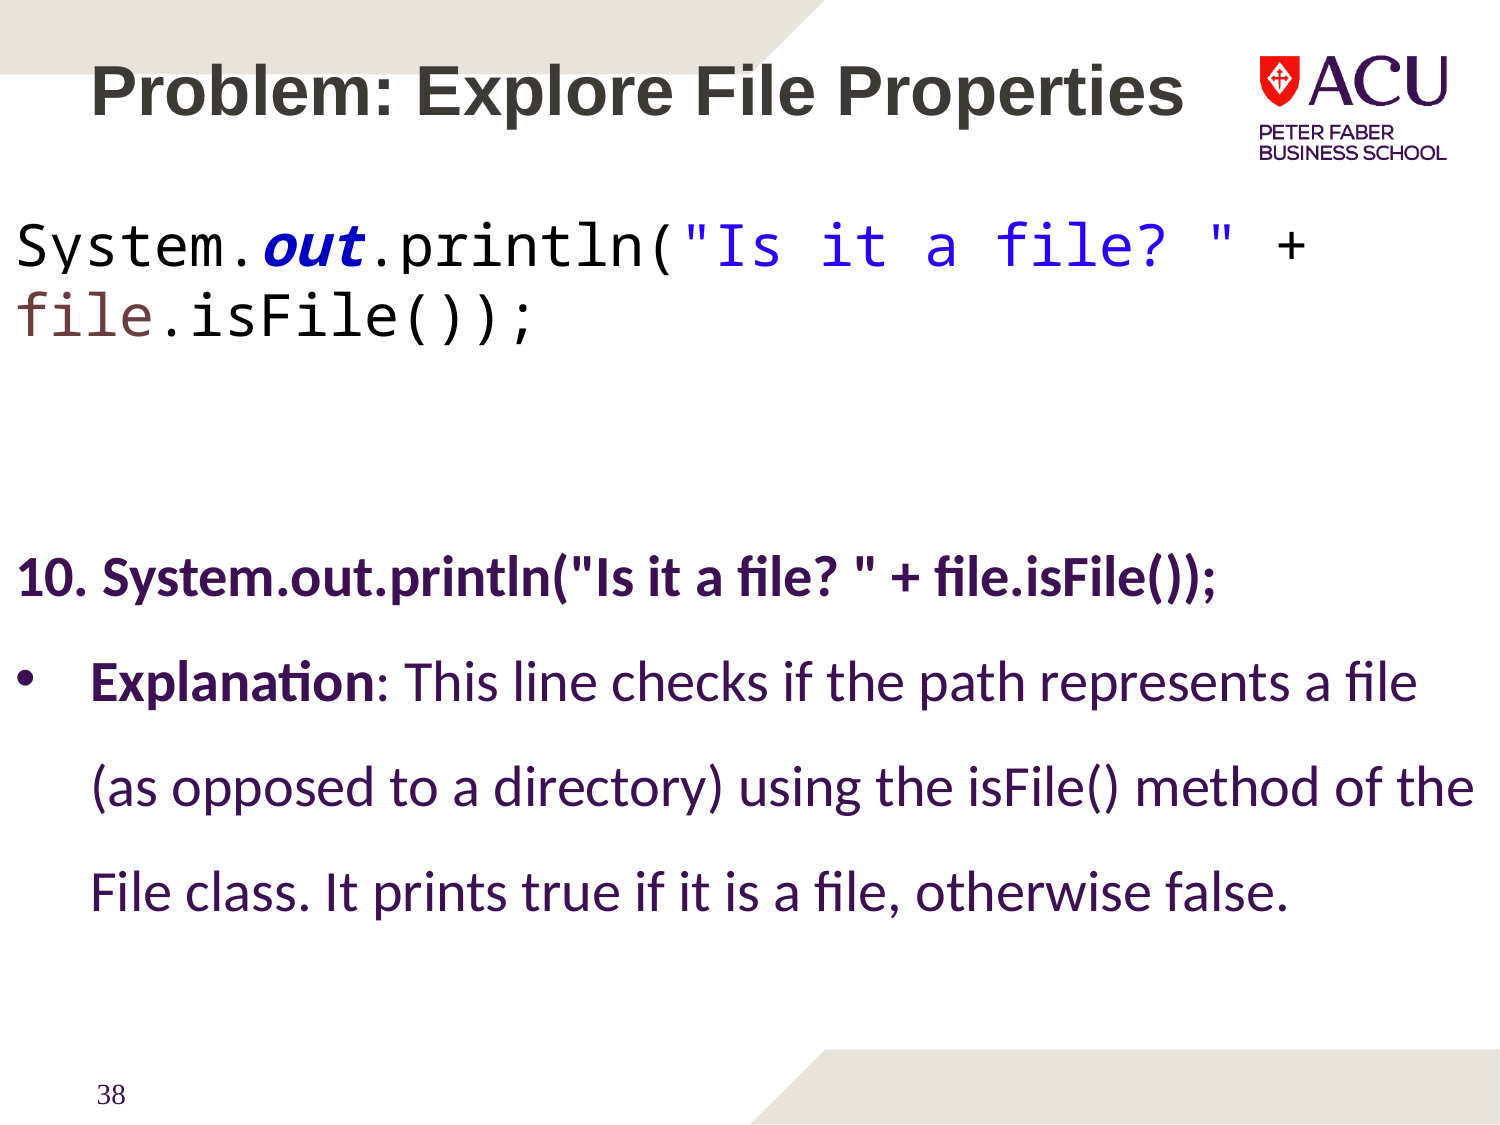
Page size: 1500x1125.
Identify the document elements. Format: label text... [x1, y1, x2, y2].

text_box 10. System.out.println("Is it a file? " + file.isFile()); Explanation: This line checks if the path represents a file (as opposed to a directory) using the isFile() method of the File class. It prints true if it is a file, otherwise false. [0, 495, 1500, 931]
slide_number 38 [81, 1068, 156, 1109]
title Problem: Explore File Properties [75, 37, 1388, 138]
picture [1240, 41, 1466, 175]
text_box System.out.println("Is it a file? " + file.isFile()); [0, 201, 1500, 356]
